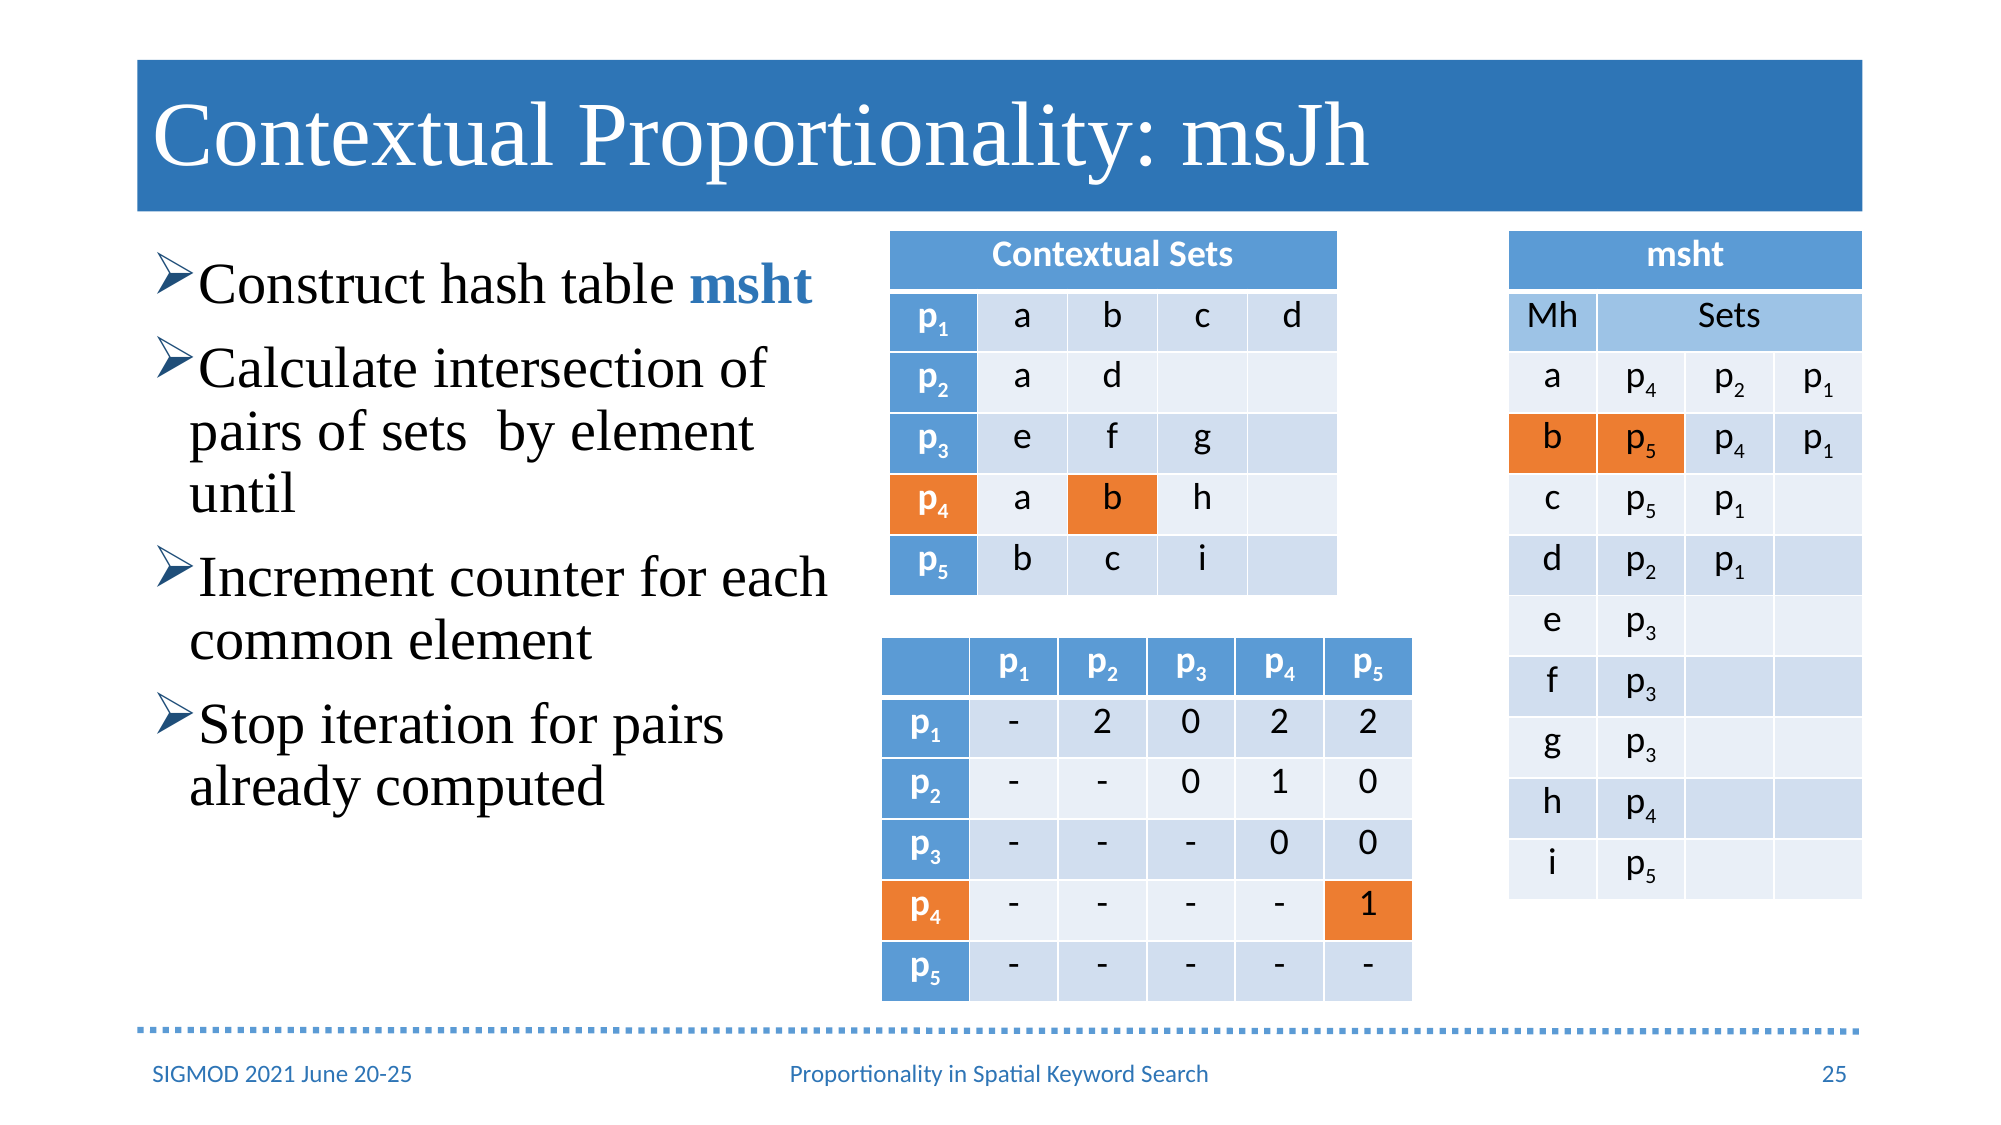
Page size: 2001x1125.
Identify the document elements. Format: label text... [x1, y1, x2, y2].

table_cell g [1509, 718, 1596, 777]
table_cell [1686, 779, 1773, 838]
table_cell c [1158, 294, 1247, 351]
table_cell p2 [890, 353, 977, 412]
table_cell p3 [890, 414, 977, 473]
table_cell f [1068, 414, 1157, 473]
table_cell a [978, 475, 1067, 534]
table_cell b [1509, 414, 1596, 473]
table_cell 0 [1148, 759, 1234, 818]
table_header p5 [1325, 638, 1412, 695]
table_header Contextual Sets [890, 231, 1337, 289]
table_cell [1686, 718, 1773, 777]
table_cell [1248, 536, 1337, 595]
table_cell i [1509, 840, 1596, 899]
table_cell p4 [890, 475, 977, 534]
table_cell p3 [1598, 596, 1684, 655]
table_cell [1775, 718, 1862, 777]
table_cell [1775, 596, 1862, 655]
table_cell p5 [890, 536, 977, 595]
table_cell - [1059, 942, 1146, 1001]
table_header p1 [970, 638, 1057, 695]
slide_number 25 [1412, 1042, 1863, 1103]
table_cell a [978, 294, 1067, 351]
table_cell p3 [1598, 657, 1684, 716]
table_cell e [978, 414, 1067, 473]
table_cell [1775, 779, 1862, 838]
table_cell b [978, 536, 1067, 595]
table_cell [1686, 596, 1773, 655]
table_cell - [1236, 942, 1323, 1001]
table_cell [1686, 840, 1773, 899]
table_cell b [1068, 294, 1157, 351]
table_header msht [1509, 231, 1862, 289]
table_cell 0 [1325, 820, 1412, 879]
table_cell p1 [882, 700, 969, 757]
table_cell [1248, 353, 1337, 412]
table_cell c [1068, 536, 1157, 595]
table_cell - [970, 759, 1057, 818]
table_cell [1775, 657, 1862, 716]
table_cell Mh [1509, 294, 1596, 351]
table_cell p4 [882, 881, 969, 940]
table_cell [1248, 475, 1337, 534]
table_cell p2 [1598, 536, 1684, 595]
table_cell - [970, 700, 1057, 757]
table_cell - [1148, 820, 1234, 879]
table_cell a [1509, 353, 1596, 412]
table_cell [1775, 475, 1862, 534]
table_cell - [1059, 820, 1146, 879]
table_cell c [1509, 475, 1596, 534]
table_cell - [1148, 881, 1234, 940]
table_cell p2 [1686, 353, 1773, 412]
table_cell - [970, 881, 1057, 940]
table_cell d [1068, 353, 1157, 412]
table_cell h [1509, 779, 1596, 838]
table_cell d [1248, 294, 1337, 351]
table_cell b [1068, 475, 1157, 534]
table_cell i [1158, 536, 1247, 595]
table_cell [1775, 840, 1862, 899]
table_cell - [970, 942, 1057, 1001]
table_cell 1 [1236, 759, 1323, 818]
table_cell 1 [1325, 881, 1412, 940]
table_cell - [1059, 759, 1146, 818]
table_cell Sets [1598, 294, 1862, 351]
table_header p2 [1059, 638, 1146, 695]
table_cell p1 [1775, 353, 1862, 412]
table_cell p1 [1686, 536, 1773, 595]
table_cell p3 [882, 820, 969, 879]
table_cell [1158, 353, 1247, 412]
table_cell - [1148, 942, 1234, 1001]
table_cell - [970, 820, 1057, 879]
table_cell - [1059, 881, 1146, 940]
table_cell - [1325, 942, 1412, 1001]
table_cell p4 [1686, 414, 1773, 473]
table_cell 2 [1236, 700, 1323, 757]
table_cell 0 [1325, 759, 1412, 818]
table_cell p5 [882, 942, 969, 1001]
table_cell 2 [1059, 700, 1146, 757]
table_cell p5 [1598, 840, 1684, 899]
table_cell 0 [1148, 700, 1234, 757]
table_header [882, 638, 969, 695]
table_cell [1248, 414, 1337, 473]
table_cell p1 [1775, 414, 1862, 473]
table_cell e [1509, 596, 1596, 655]
table_cell p1 [890, 294, 977, 351]
table_cell p4 [1598, 353, 1684, 412]
table_header p4 [1236, 638, 1323, 695]
table_cell [1686, 657, 1773, 716]
table_cell f [1509, 657, 1596, 716]
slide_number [137, 1042, 588, 1103]
table_cell p1 [1686, 475, 1773, 534]
table_cell p2 [882, 759, 969, 818]
footer Proportionality in Spatial Keyword Search [662, 1042, 1338, 1103]
table_cell 0 [1236, 820, 1323, 879]
table_cell a [978, 353, 1067, 412]
table_cell p5 [1598, 475, 1684, 534]
table_cell d [1509, 536, 1596, 595]
table_cell p4 [1598, 779, 1684, 838]
table_cell h [1158, 475, 1247, 534]
table_cell p3 [1598, 718, 1684, 777]
table_cell - [1236, 881, 1323, 940]
table_cell 2 [1325, 700, 1412, 757]
table_cell p5 [1598, 414, 1684, 473]
table_header p3 [1148, 638, 1234, 695]
table_cell g [1158, 414, 1247, 473]
title Contextual Proportionality: msJh [137, 59, 1863, 212]
table_cell [1775, 536, 1862, 595]
